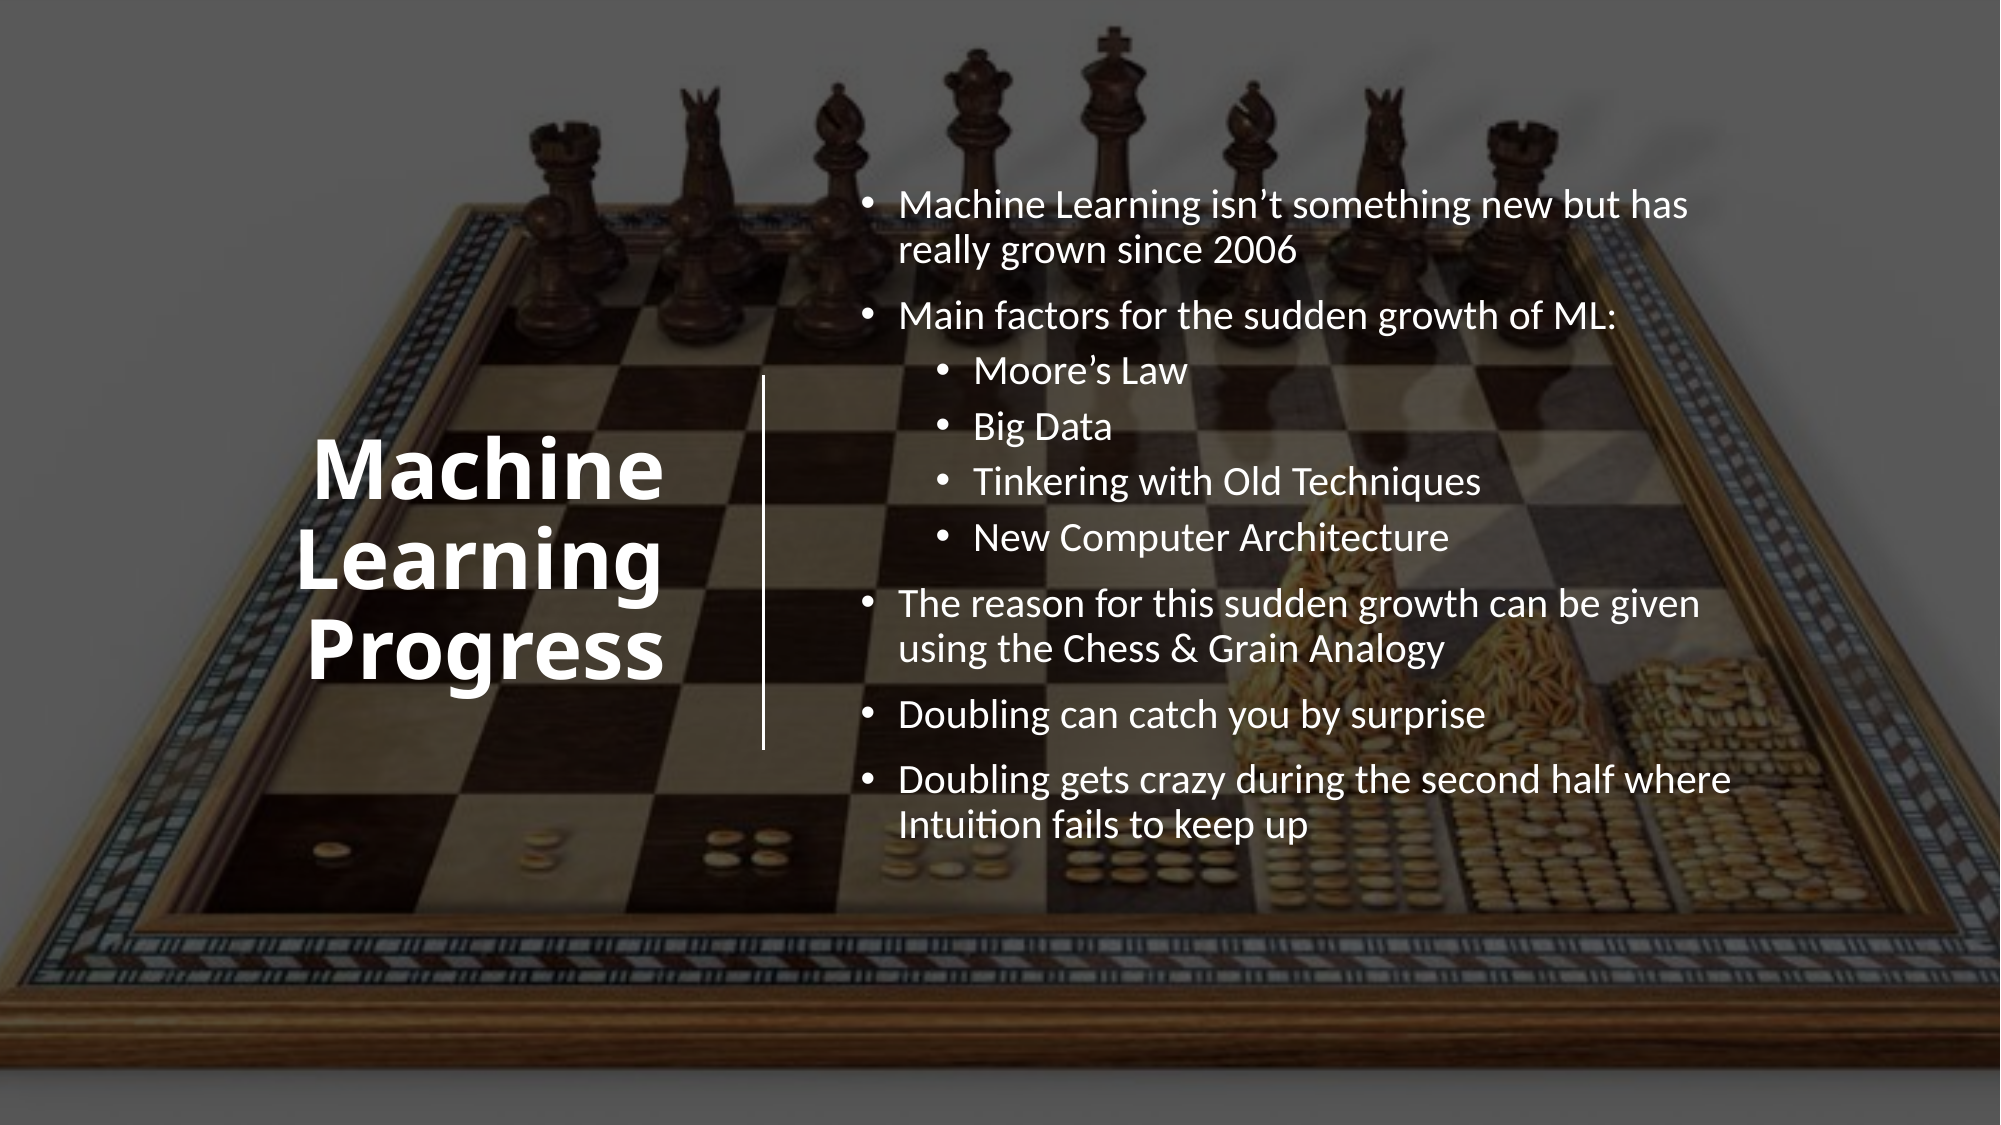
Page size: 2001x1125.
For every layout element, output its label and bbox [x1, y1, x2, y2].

list [0, 0, 2000, 1125]
